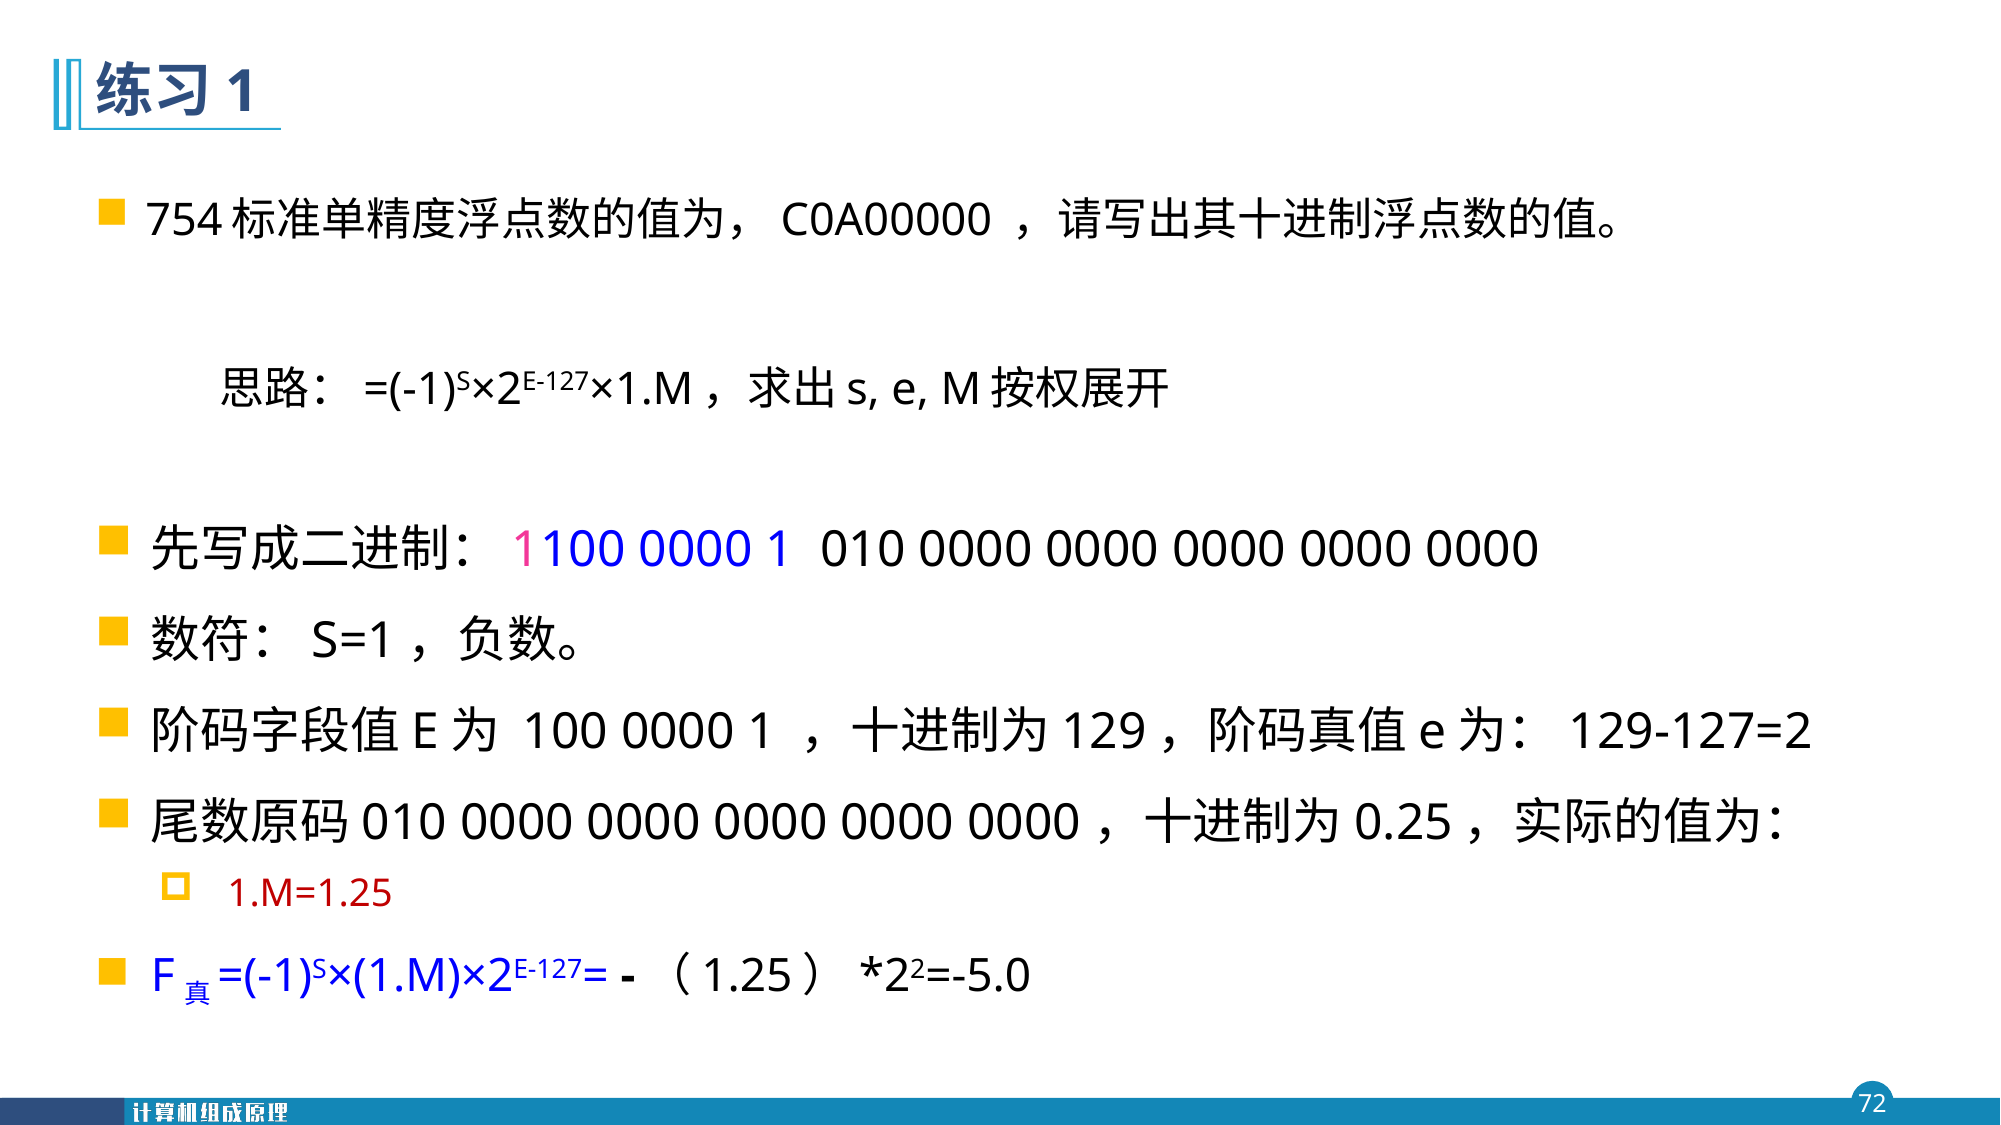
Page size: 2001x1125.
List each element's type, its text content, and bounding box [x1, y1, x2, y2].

text_box 先写成二进制：1100 0000 1 010 0000 0000 0000 0000 0000 数符：S=1，负数。 阶码字段值E为 100 0000 1 ，十进制为129，阶码真值e为：129-127=2 尾数原码010 0000 0000 0000 0000 0000，十进制为0.25，实际的值为： 1.M=1.25 F真=(-1)S×(1.M)×2E-127= -（1.25）*22=-5.0 [79, 497, 1846, 1083]
title 练习1 [80, 42, 1805, 144]
list 754标准单精度浮点数的值为，C0A00000 ，请写出其十进制浮点数的值。 思路：=(-1)S×2E-127×1.M，求出s, e, M按权展开 [80, 172, 1805, 425]
